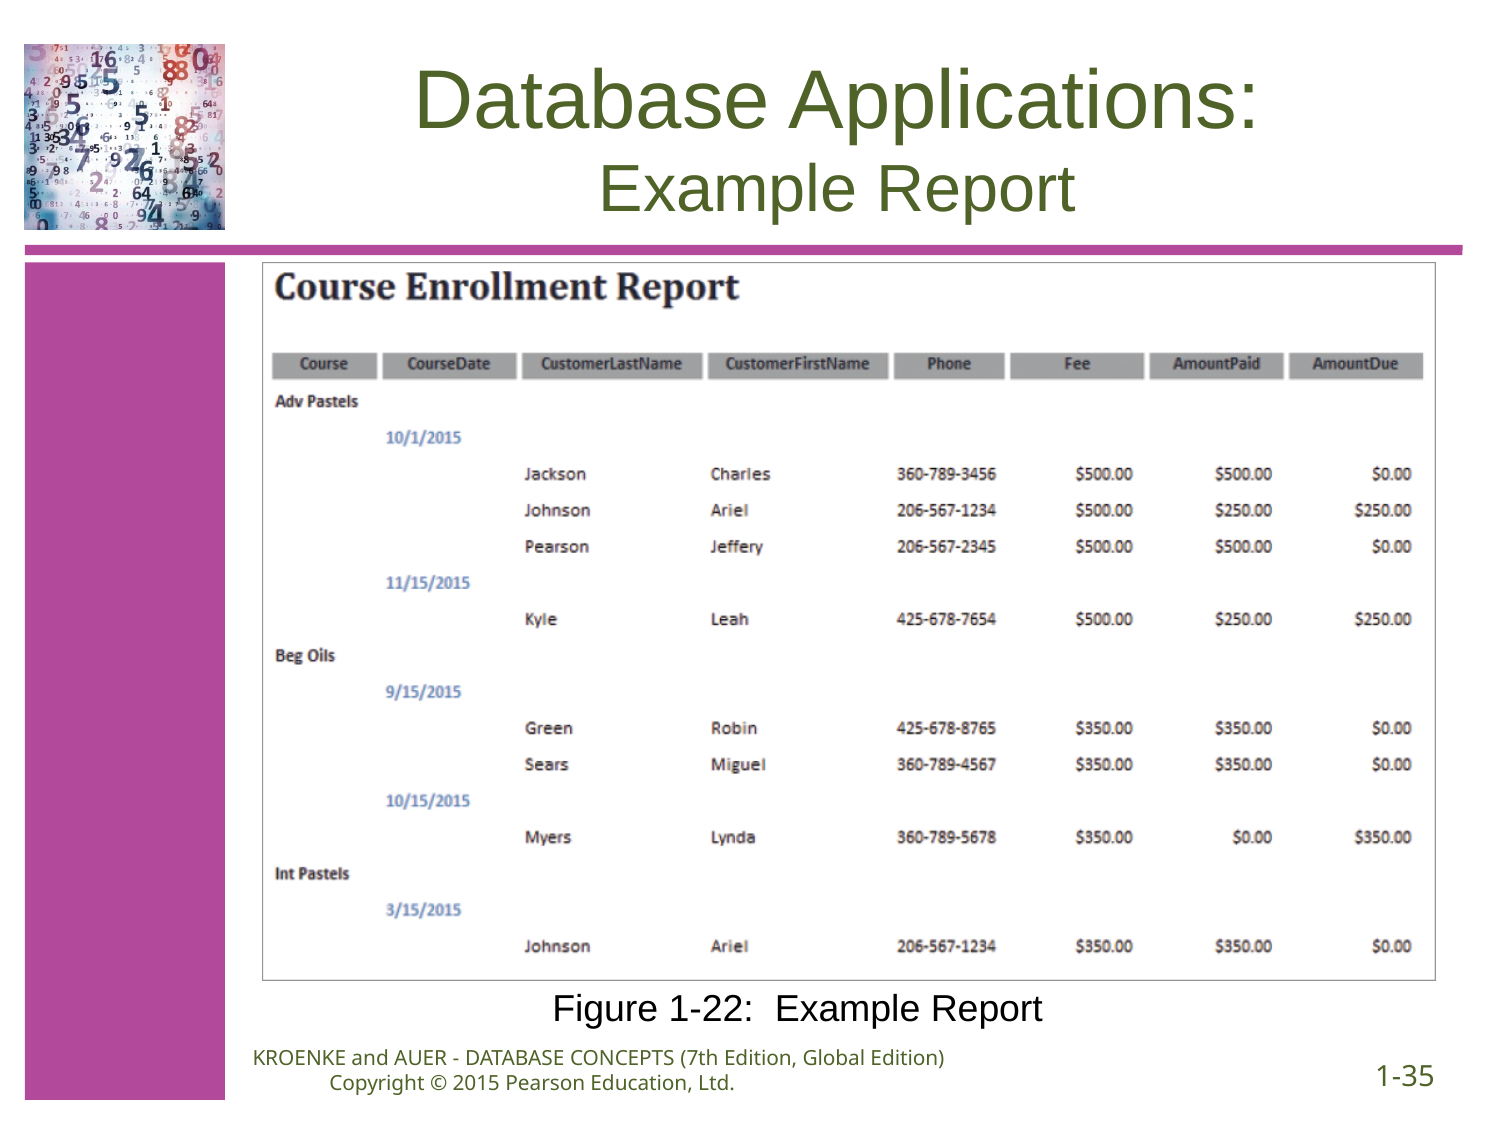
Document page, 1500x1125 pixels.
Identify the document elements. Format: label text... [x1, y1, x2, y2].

picture [262, 262, 1436, 981]
picture [24, 44, 225, 230]
text_box Figure 1-22: Example Report [537, 990, 1175, 1037]
footer KROENKE and AUER - DATABASE CONCEPTS (7th Edition, Global Edition) Copyright © 2015 Pearson Education, Ltd. [237, 1037, 1088, 1104]
slide_number 1-35 [1287, 1049, 1451, 1103]
title Database Applications: Example Report [249, 44, 1426, 226]
